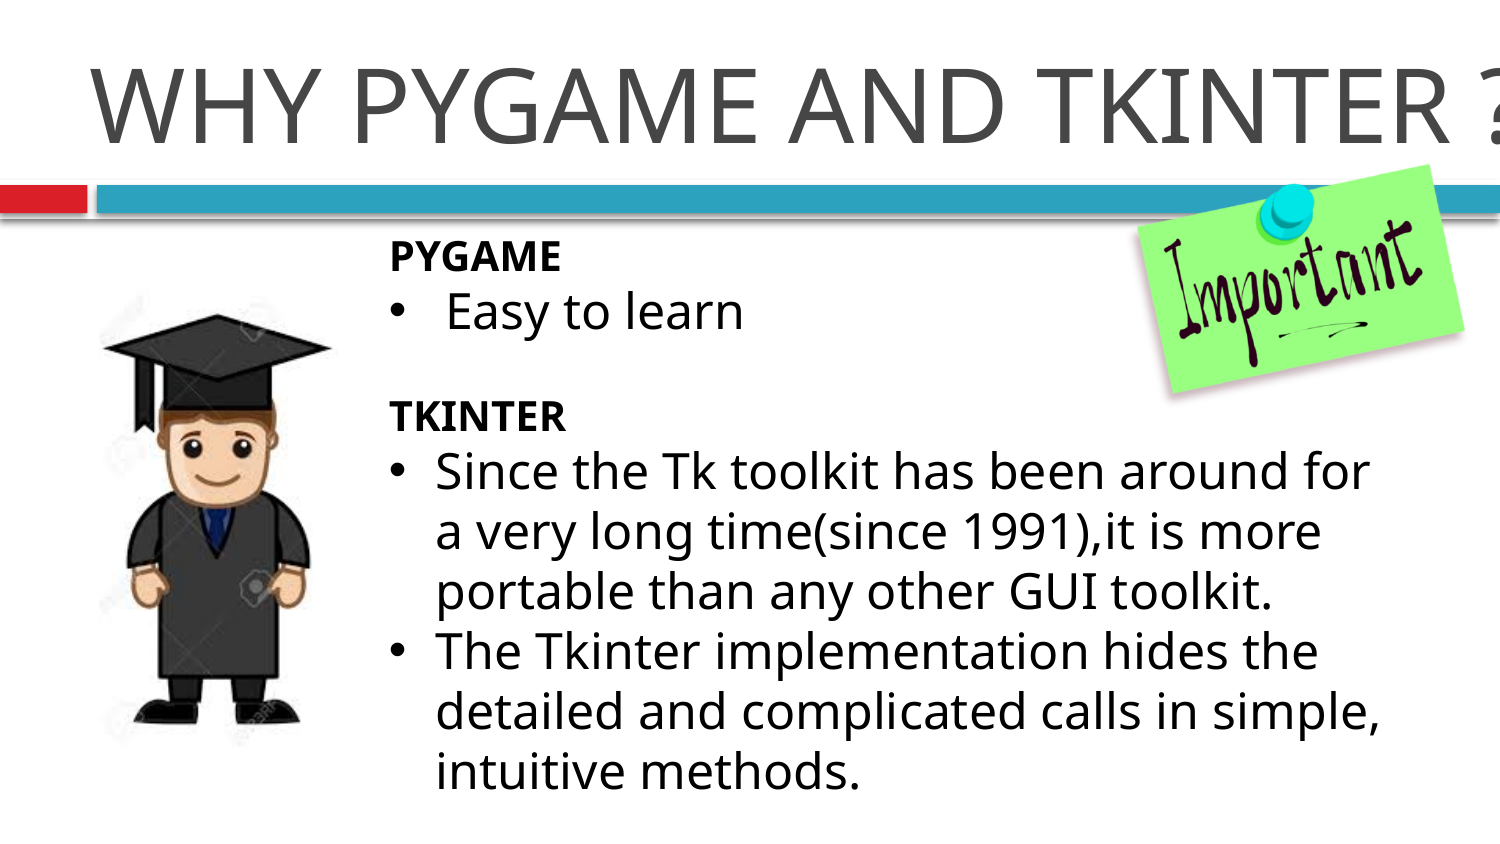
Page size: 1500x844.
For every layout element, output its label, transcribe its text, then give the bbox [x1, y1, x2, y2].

text_box PYGAME Easy to learn TKINTER Since the Tk toolkit has been around for a very long time(since 1991),it is more portable than any other GUI toolkit. The Tkinter implementation hides the detailed and complicated calls in simple, intuitive methods. [374, 221, 1425, 844]
title WHY PYGAME AND TKINTER ? [75, 0, 1500, 172]
picture [1124, 163, 1470, 408]
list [87, 283, 349, 755]
